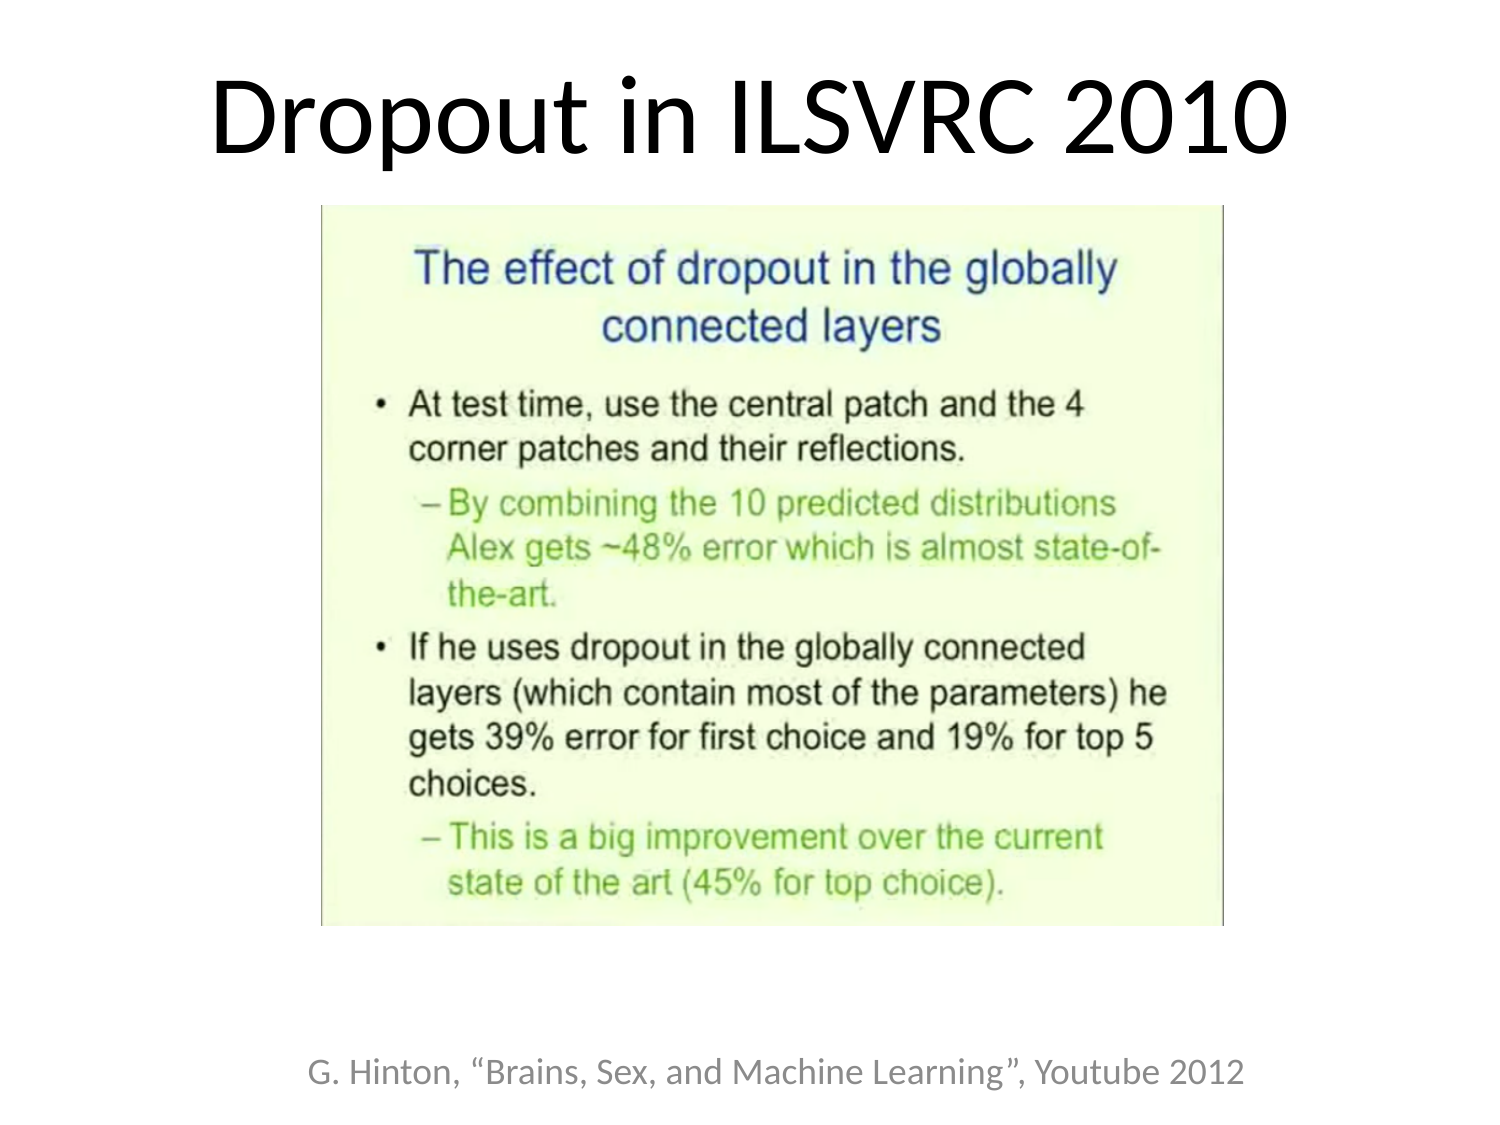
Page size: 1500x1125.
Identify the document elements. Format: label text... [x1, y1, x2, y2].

picture [321, 204, 1224, 926]
title Dropout in ILSVRC 2010 [0, 0, 1500, 218]
footer G. Hinton, “Brains, Sex, and Machine Learning”, Youtube 2012 [262, 1039, 1292, 1100]
